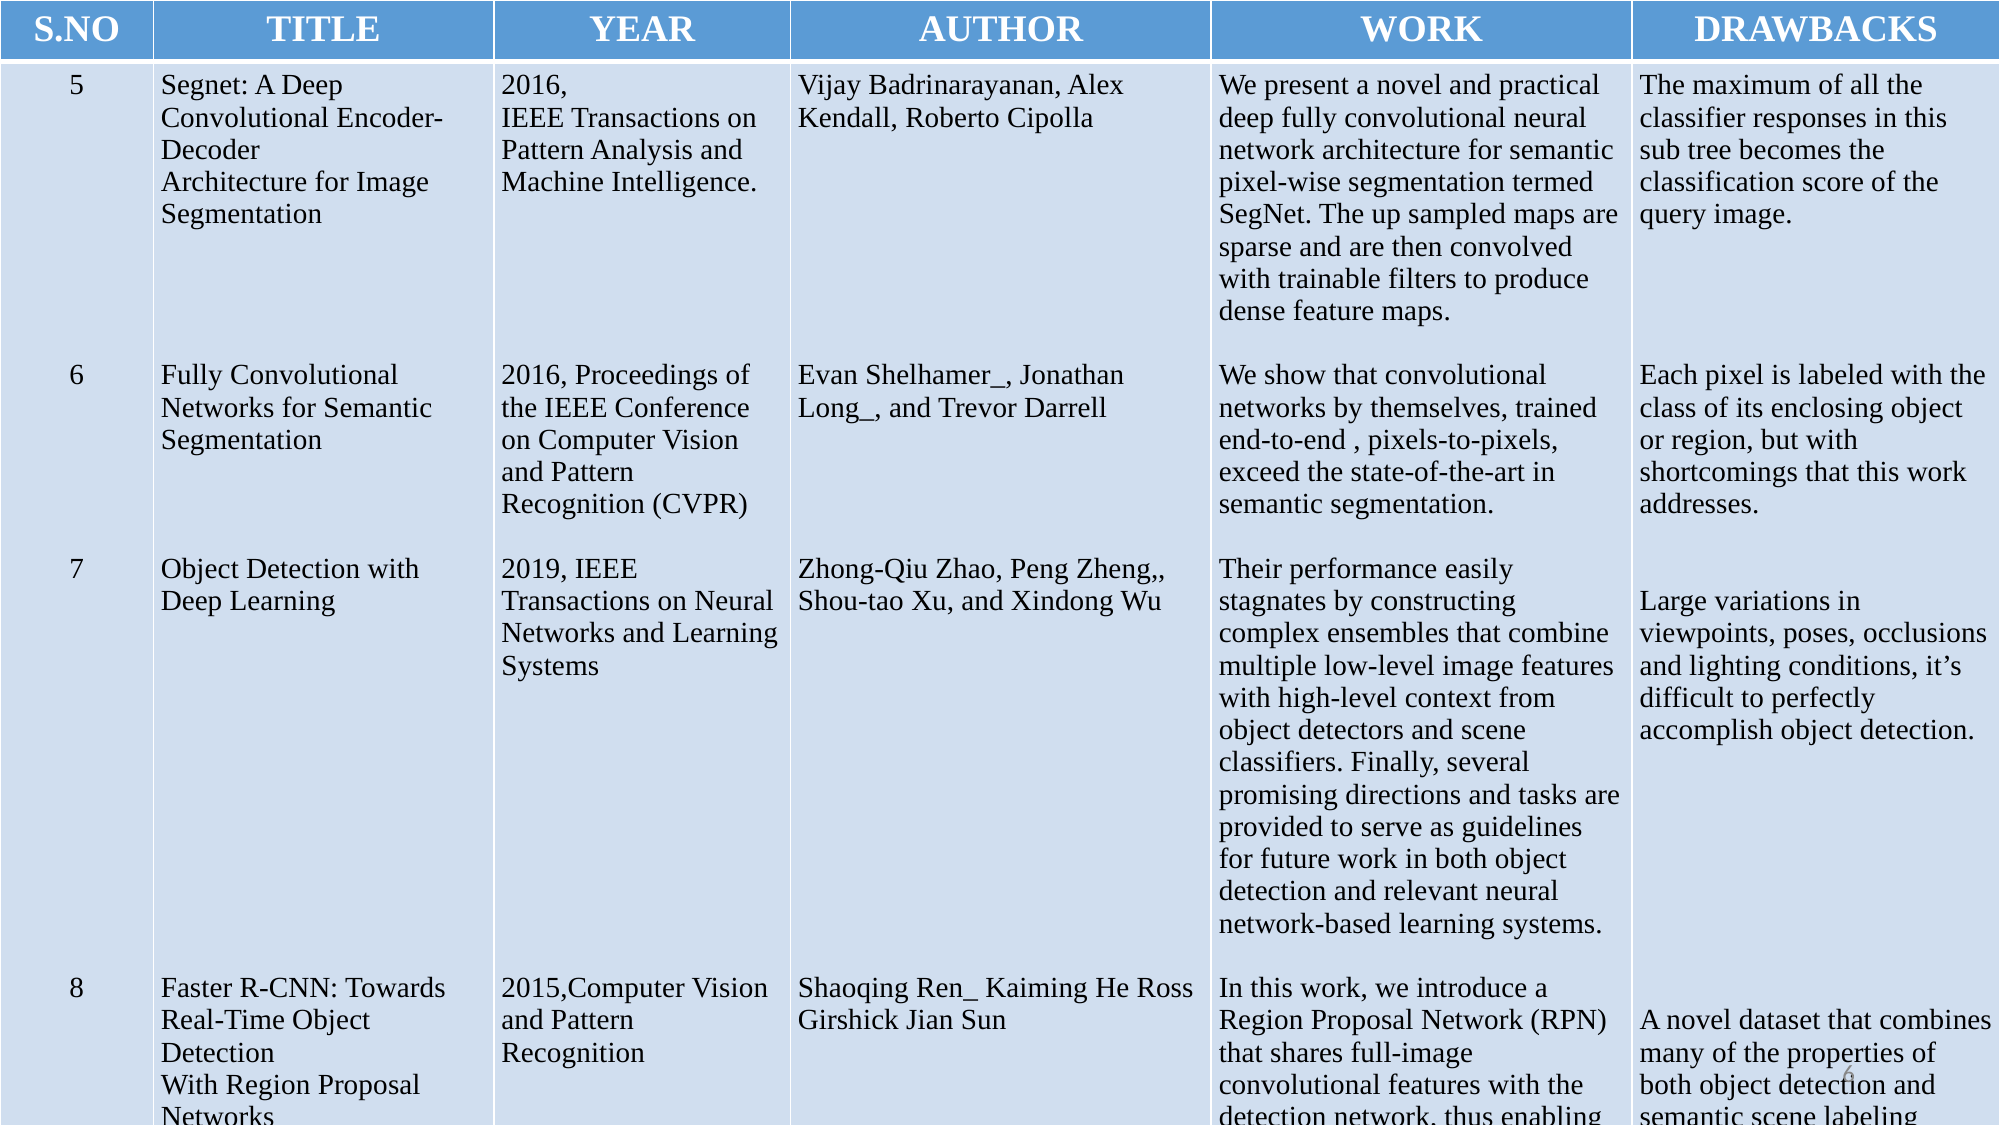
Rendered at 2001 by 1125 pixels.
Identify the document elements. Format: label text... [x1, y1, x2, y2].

table_header DRAWBACKS [1633, 1, 1999, 59]
table_header AUTHOR [791, 1, 1210, 59]
table_cell We present a novel and practical deep fully convolutional neural network architecture for semantic pixel-wise segmentation termed SegNet. The up sampled maps are sparse and are then convolved with trainable filters to produce dense feature maps. We show that convolutional networks by themselves, trained end-to-end , pixels-to-pixels, exceed the state-of-the-art in semantic segmentation. Their performance easily stagnates by constructing complex ensembles that combine multiple low-level image features with high-level context from object detectors and scene classifiers. Finally, several promising directions and tasks are provided to serve as guidelines for future work in both object detection and relevant neural network-based learning systems. In this work, we introduce a Region Proposal Network (RPN) that shares full-image convolutional features with the detection network, thus enabling nearly cost-free region proposals. [1212, 64, 1631, 1125]
table_header YEAR [495, 1, 790, 59]
table_cell 5 6 7 8 [1, 64, 153, 1125]
table_cell The maximum of all the classifier responses in this sub tree becomes the classification score of the query image. Each pixel is labeled with the class of its enclosing object or region, but with shortcomings that this work addresses. Large variations in viewpoints, poses, occlusions and lighting conditions, it’s difficult to perfectly accomplish object detection. A novel dataset that combines many of the properties of both object detection and semantic scene labeling datasets [1633, 64, 1999, 1125]
table_cell Vijay Badrinarayanan, Alex Kendall, Roberto Cipolla Evan Shelhamer_, Jonathan Long_, and Trevor Darrell Zhong-Qiu Zhao, Peng Zheng,, Shou-tao Xu, and Xindong Wu Shaoqing Ren_ Kaiming He Ross Girshick Jian Sun [791, 64, 1210, 1125]
table_cell 2016, IEEE Transactions on Pattern Analysis and Machine Intelligence. 2016, Proceedings of the IEEE Conference on Computer Vision and Pattern Recognition (CVPR) 2019, IEEE Transactions on Neural Networks and Learning Systems 2015,Computer Vision and Pattern Recognition [495, 64, 790, 1125]
table_header WORK [1212, 1, 1631, 59]
table_header TITLE [154, 1, 493, 59]
slide_number 6 [1831, 1050, 1863, 1096]
table_cell Segnet: A Deep Convolutional Encoder-Decoder Architecture for Image Segmentation Fully Convolutional Networks for Semantic Segmentation Object Detection with Deep Learning Faster R-CNN: Towards Real-Time Object Detection With Region Proposal Networks [154, 64, 493, 1125]
table_header S.NO [1, 1, 153, 59]
